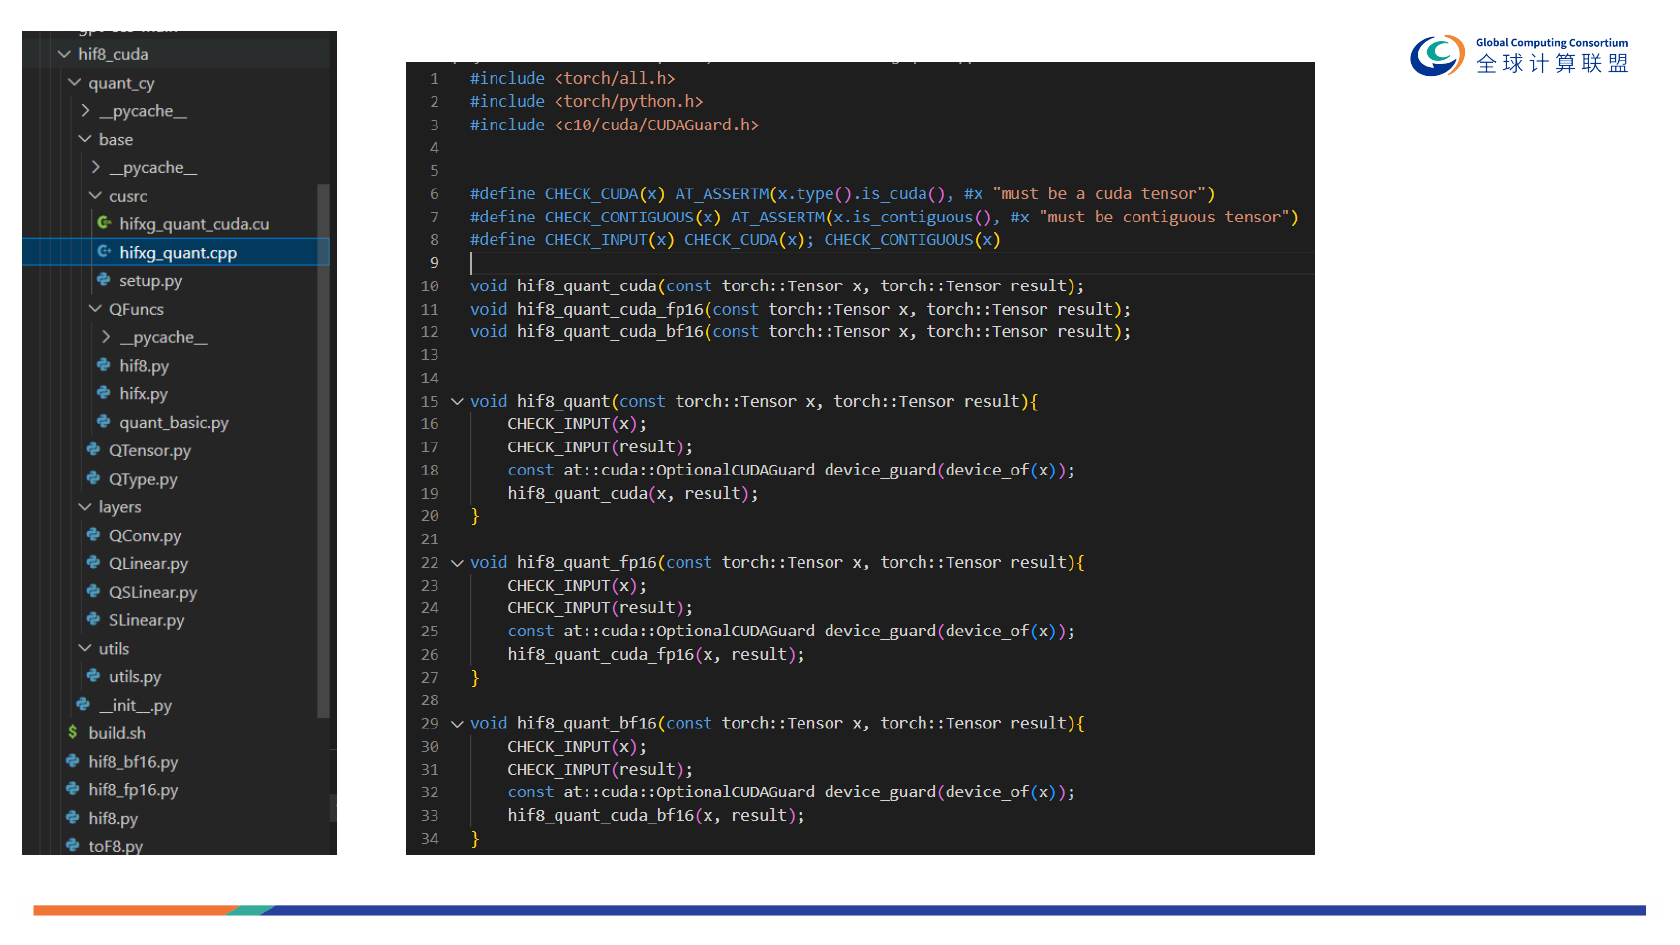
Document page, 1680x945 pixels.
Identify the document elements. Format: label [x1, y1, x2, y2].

picture [1409, 25, 1628, 86]
picture [22, 30, 337, 855]
picture [405, 62, 1315, 855]
picture [15, 895, 1664, 922]
